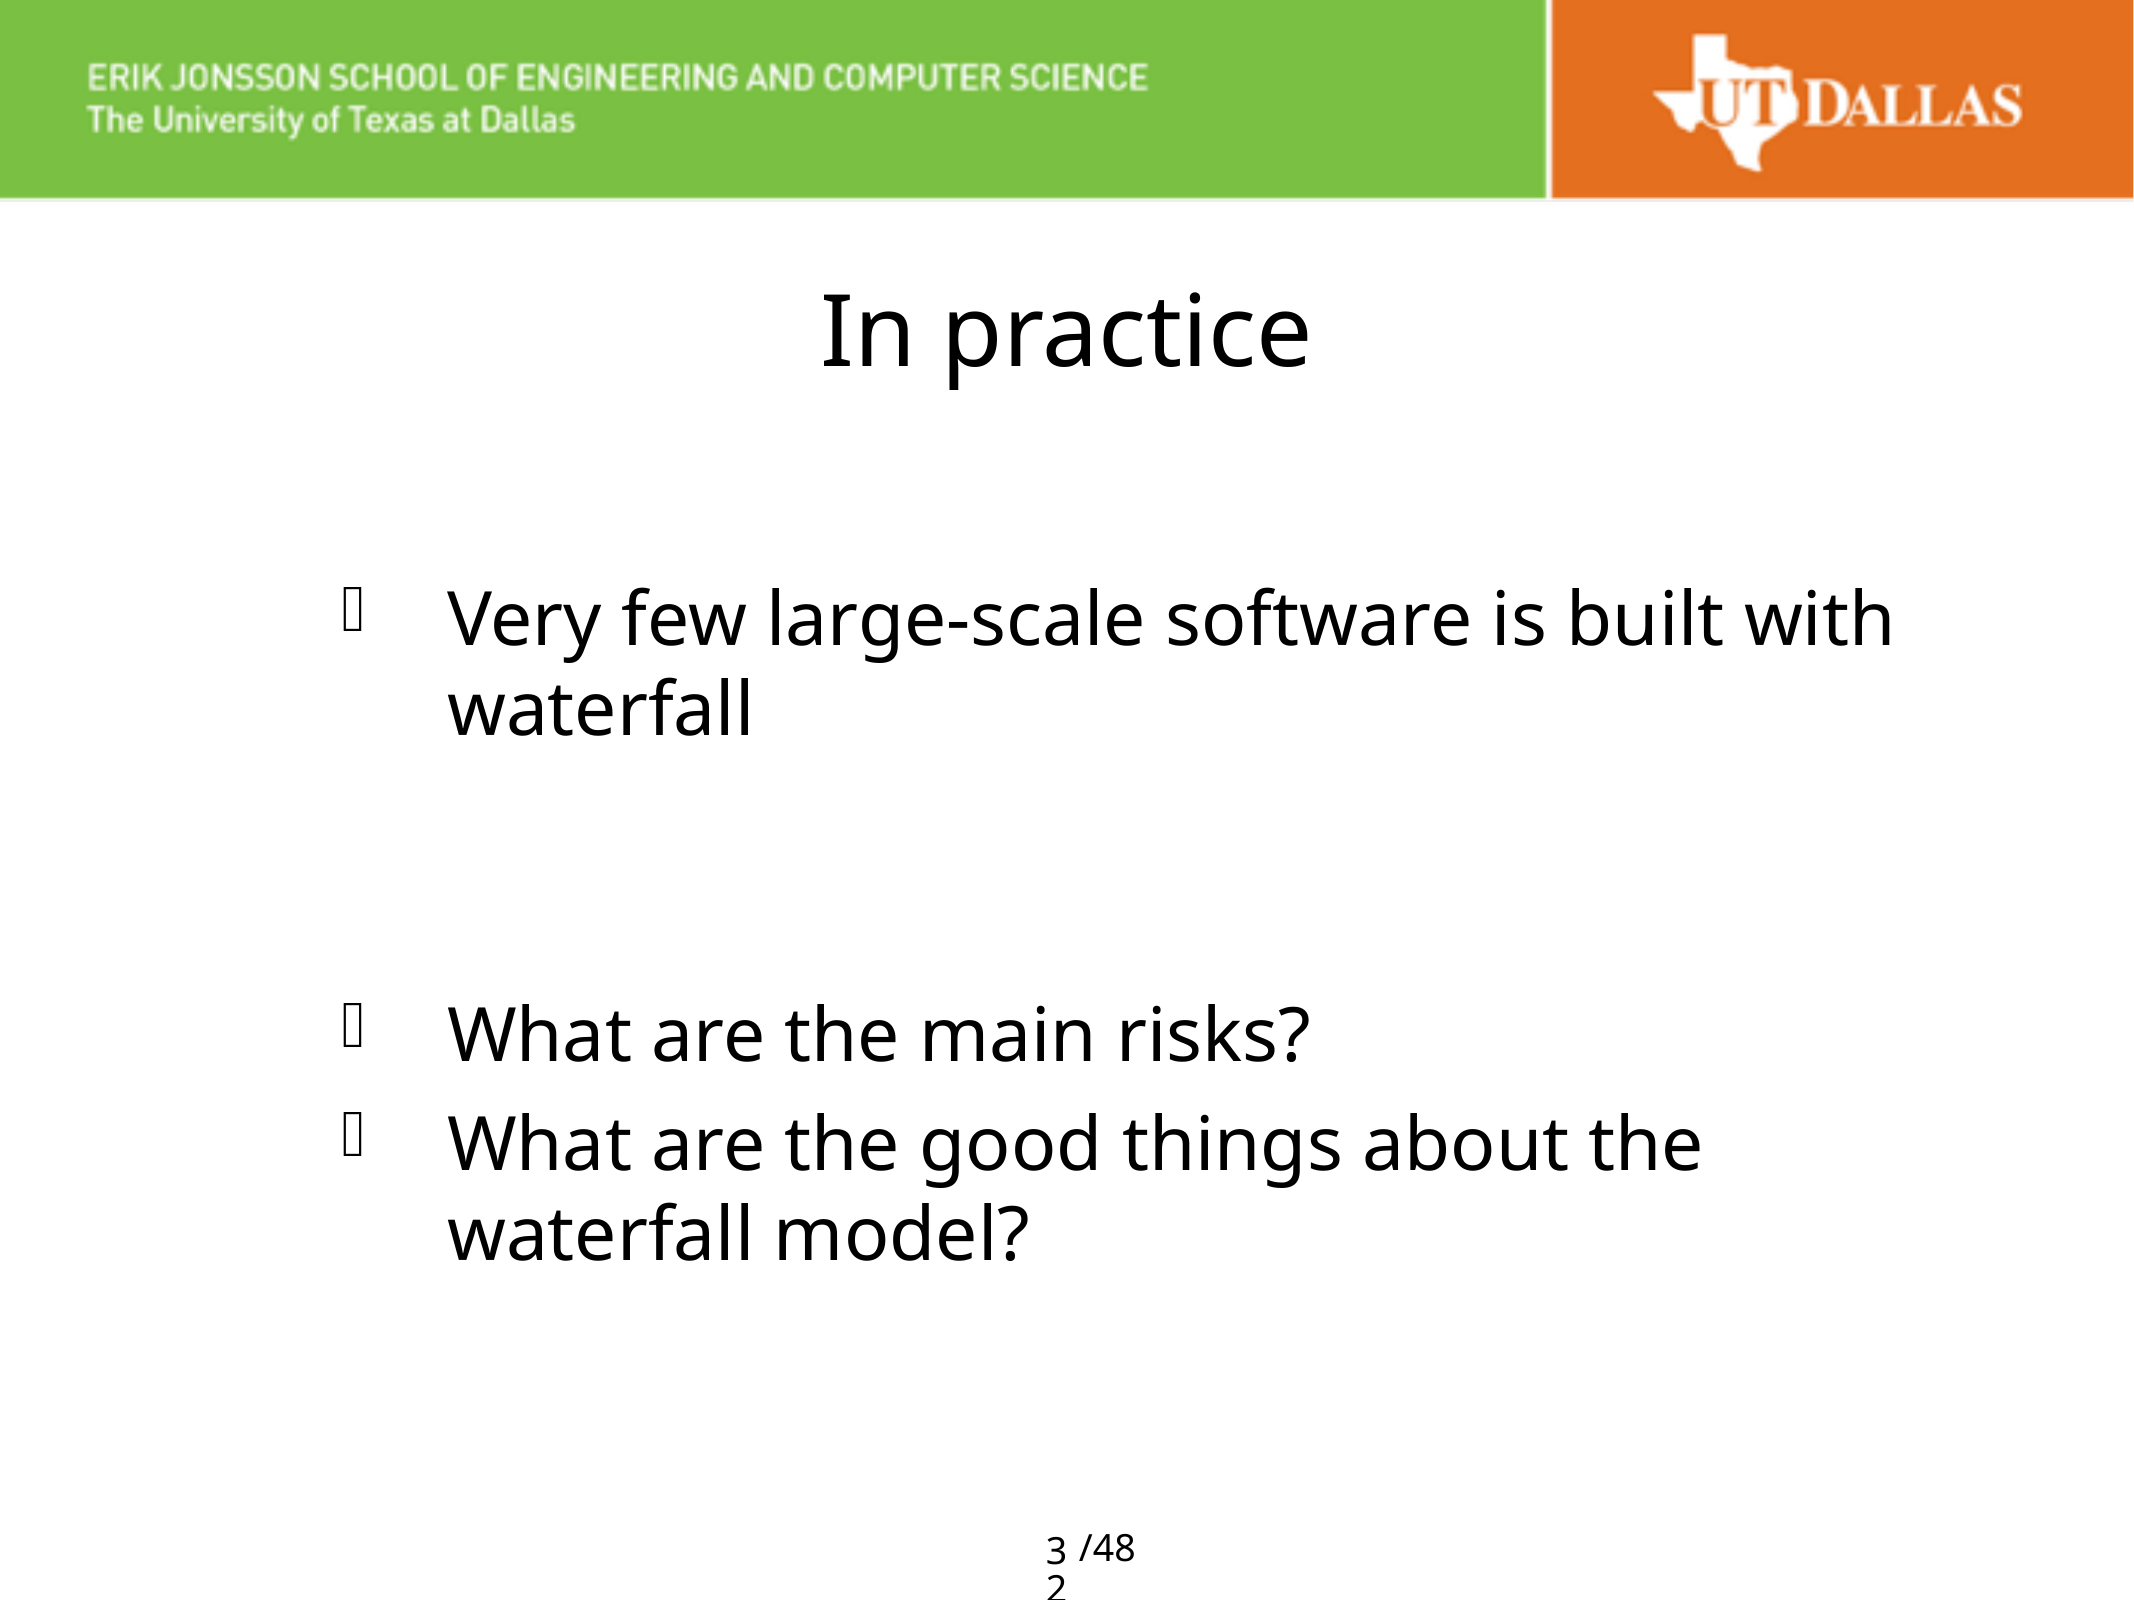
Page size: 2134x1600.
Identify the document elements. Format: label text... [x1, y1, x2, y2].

title In practice [207, 157, 1926, 495]
picture [0, 0, 2134, 205]
slide_number 32 [1036, 1518, 1095, 1580]
list Very few large-scale software is built with waterfall What are the main risks? What are the good things about the waterfall model? [207, 495, 1926, 1393]
